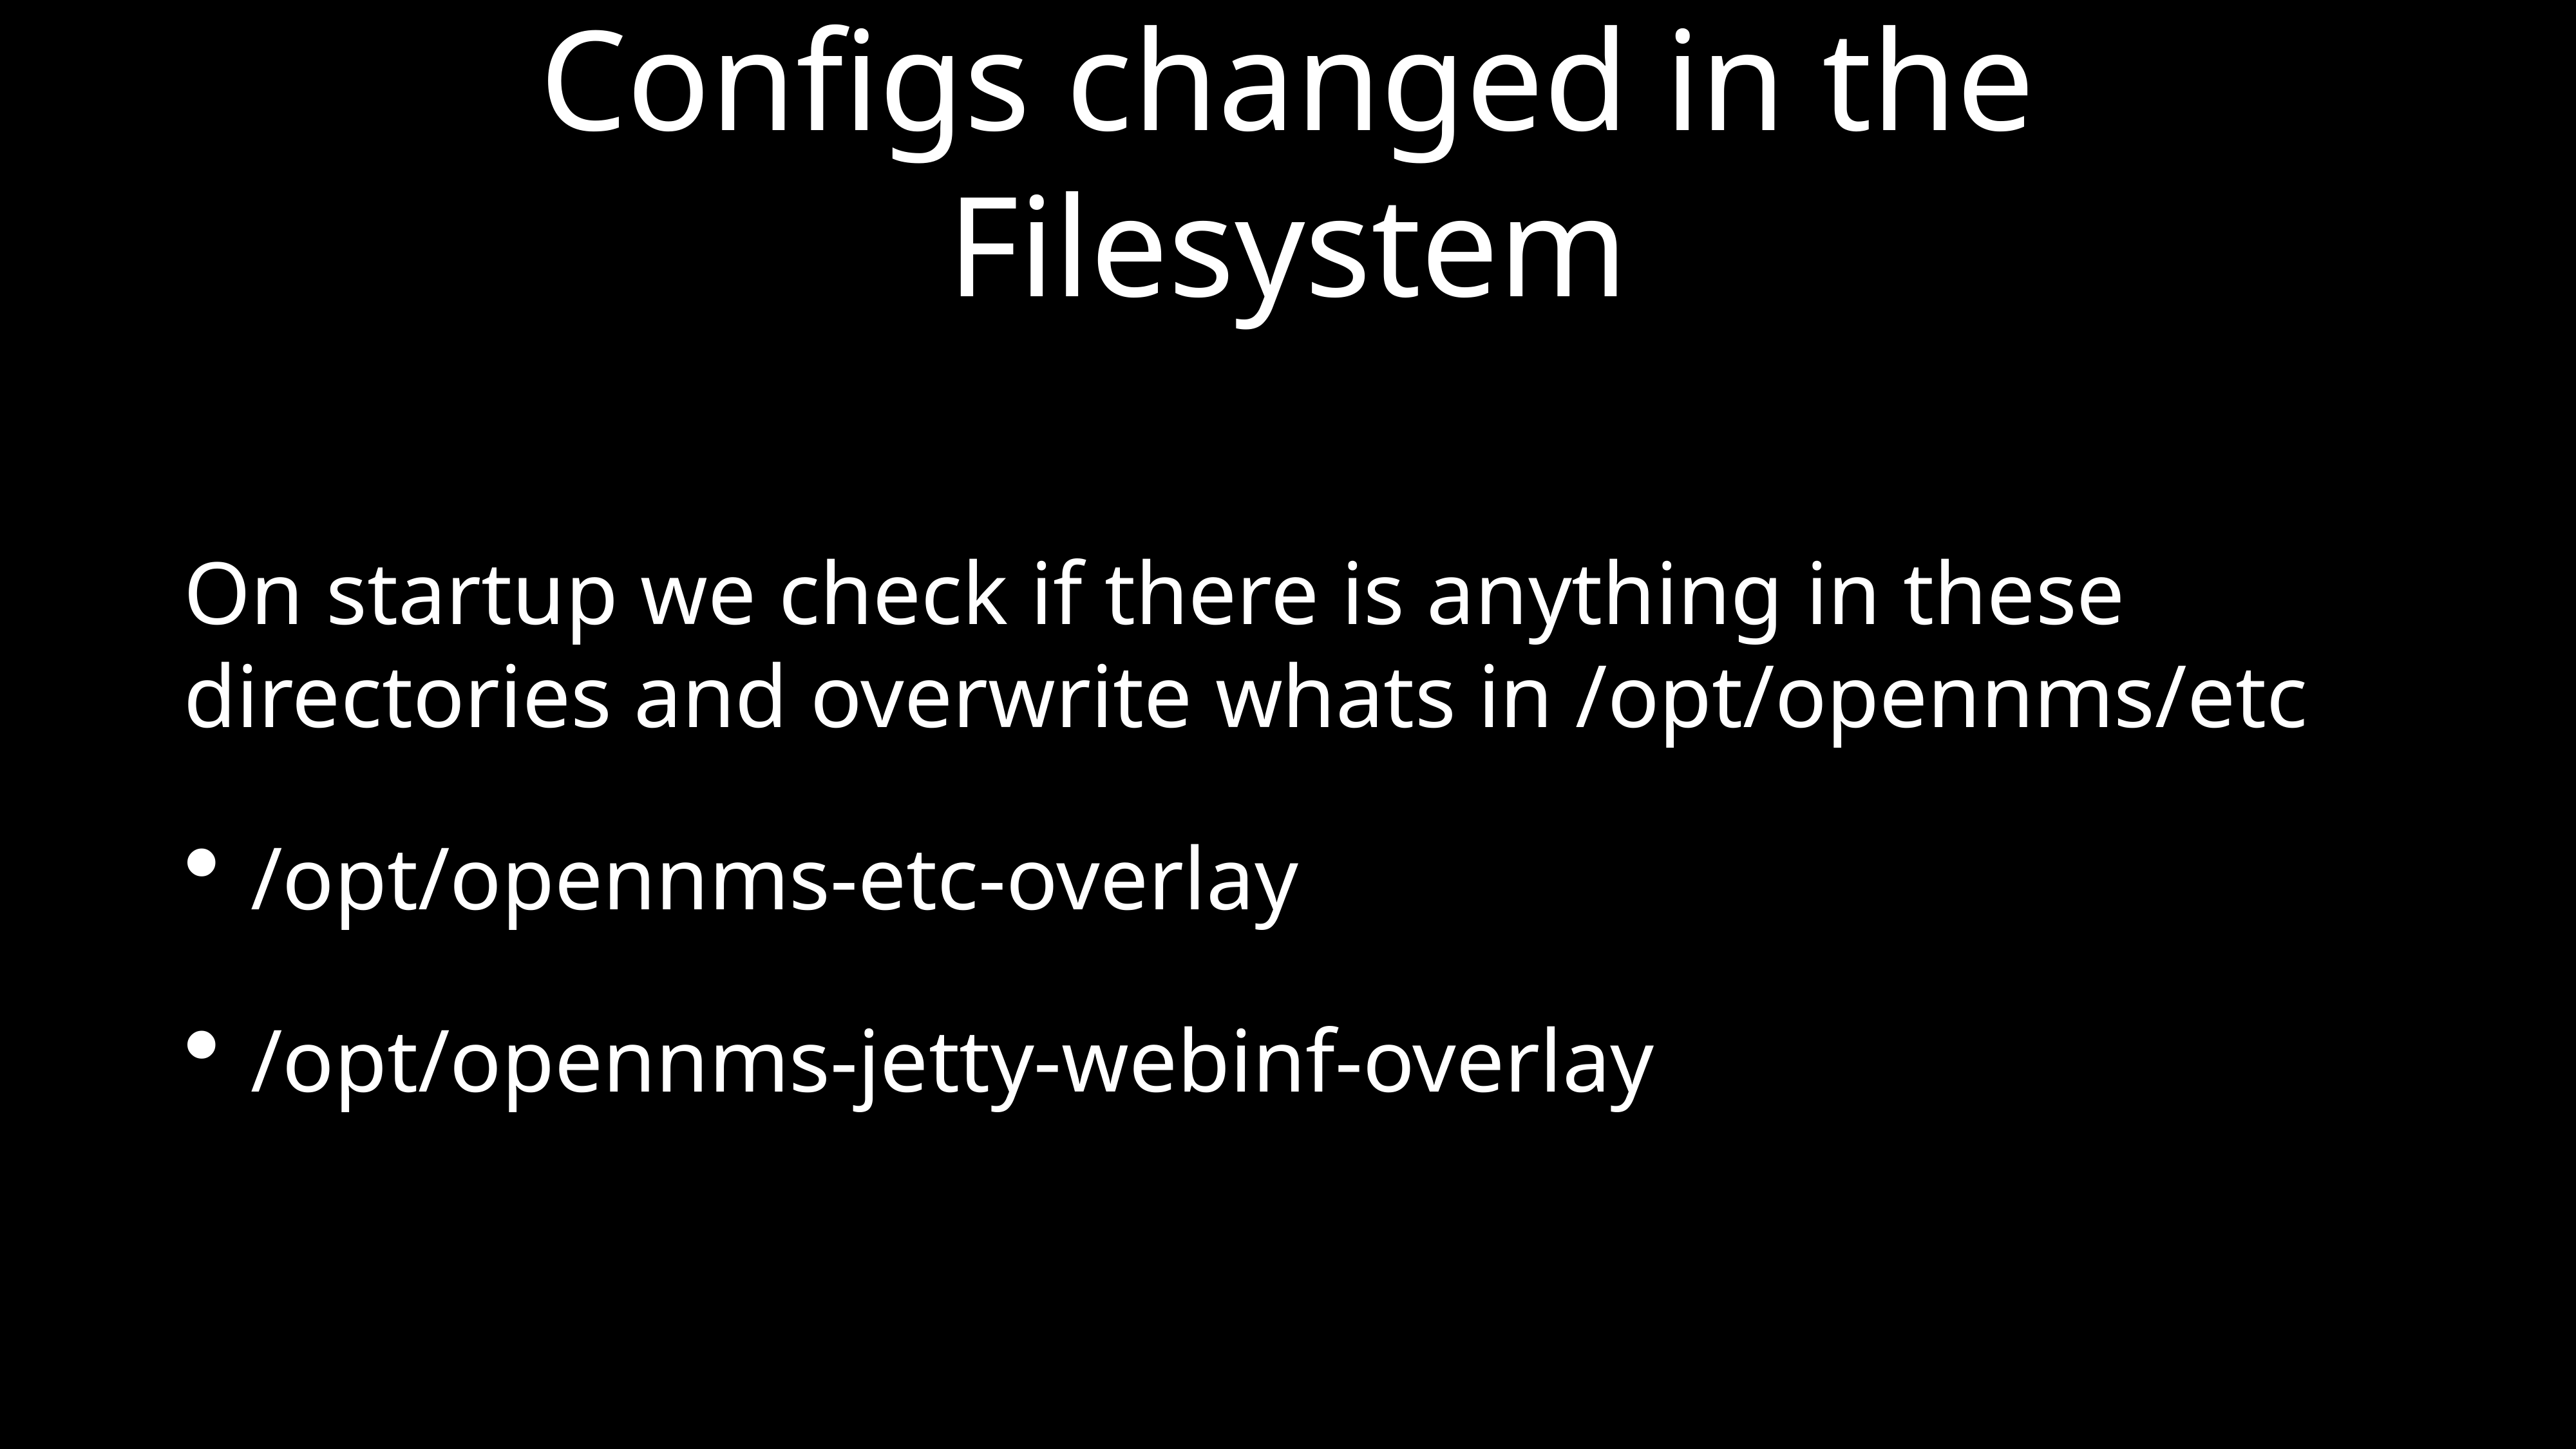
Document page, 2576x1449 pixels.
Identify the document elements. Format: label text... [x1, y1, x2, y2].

title Configs changed in the Filesystem [178, 37, 2398, 279]
list On startup we check if there is anything in these directories and overwrite whats in /opt/opennms/etc /opt/opennms-etc-overlay /opt/opennms-jetty-webinf-overlay [178, 332, 2398, 1316]
